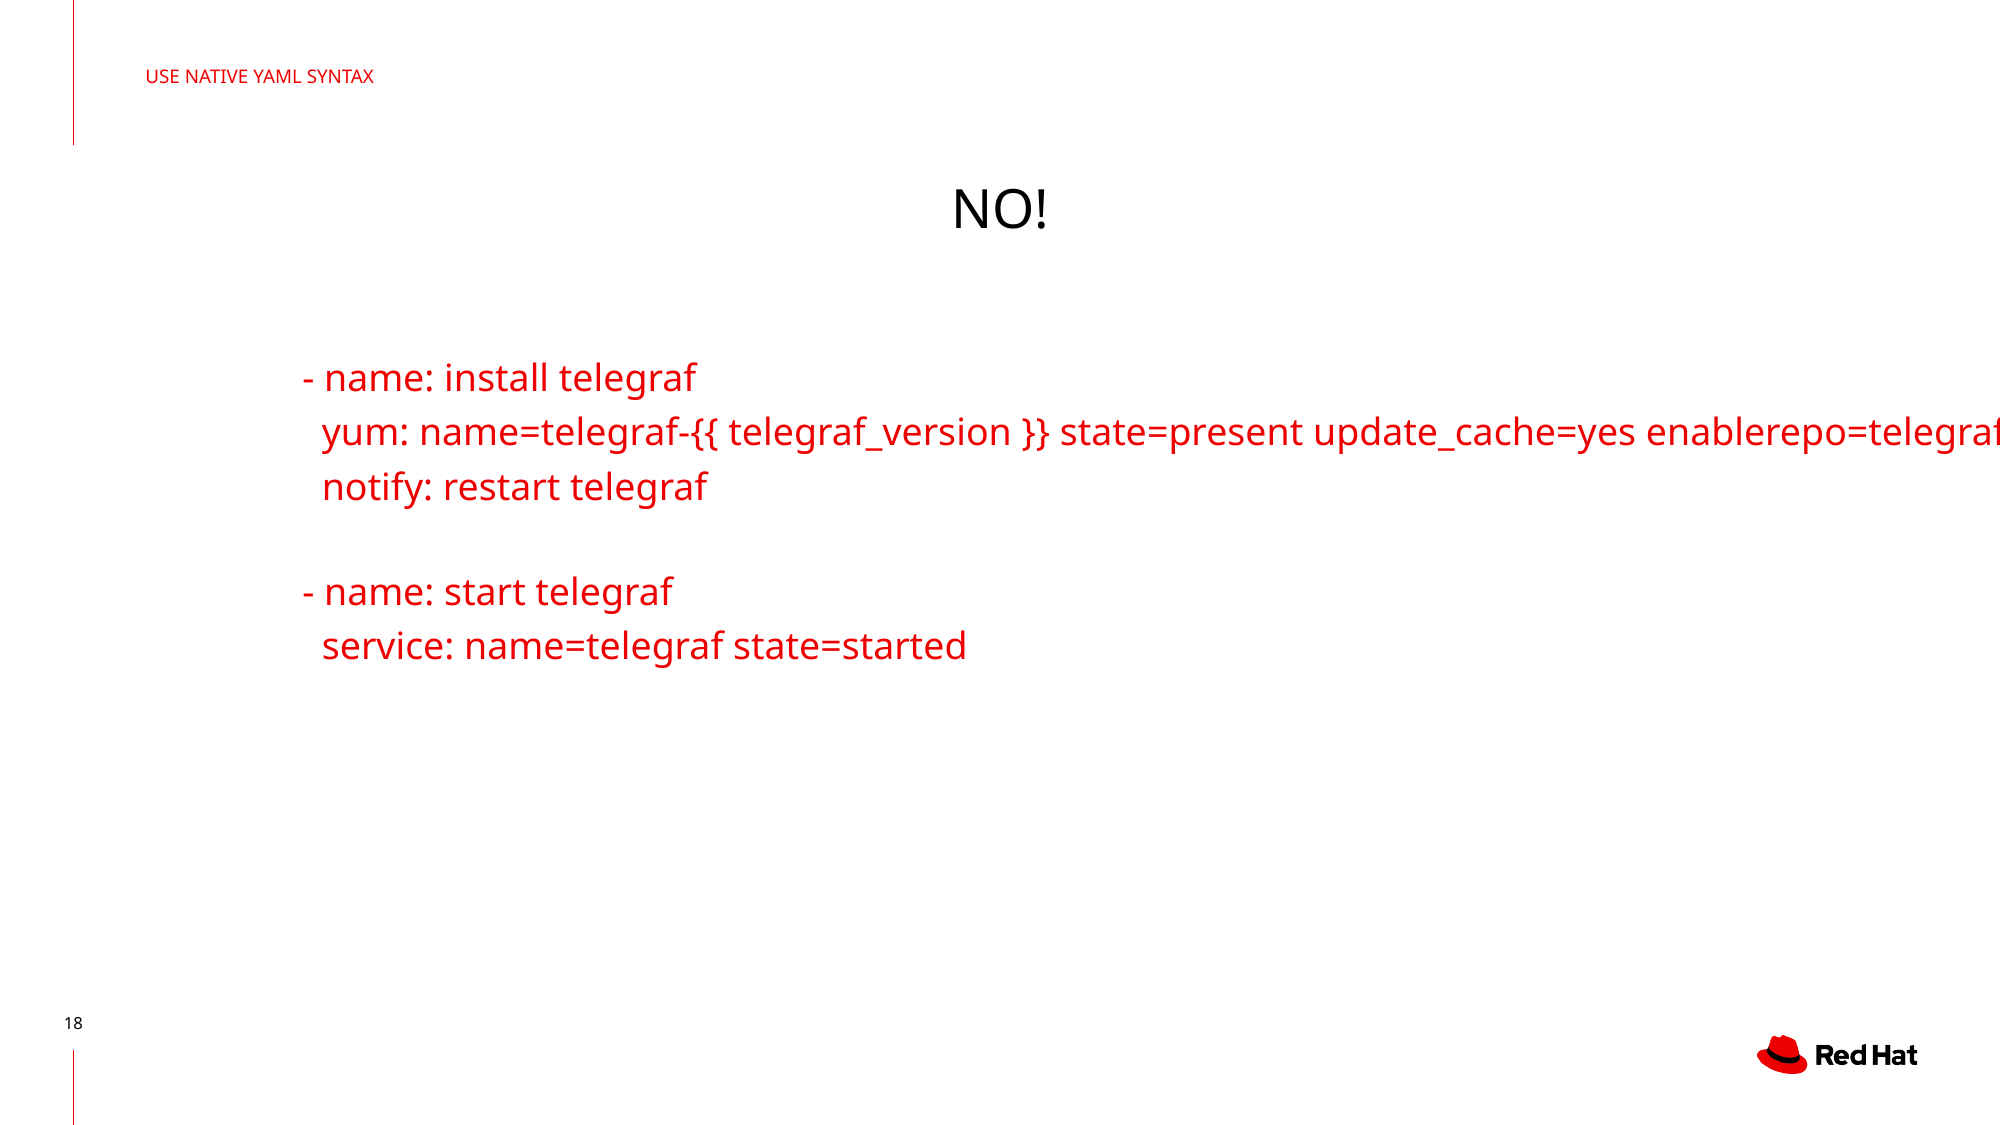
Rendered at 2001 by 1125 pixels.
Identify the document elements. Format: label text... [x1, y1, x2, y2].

slide_number ‹#› [13, 1012, 134, 1036]
title NO! [287, 155, 1713, 314]
text_box - name: install telegraf yum: name=telegraf-{{ telegraf_version }} state=present update_cache=yes enablerepo=telegraf notify: restart telegraf - name: start telegraf service: name=telegraf state=started [287, 330, 2000, 825]
picture [1757, 1035, 1918, 1074]
subtitle USE NATIVE YAML SYNTAX [73, 9, 919, 143]
